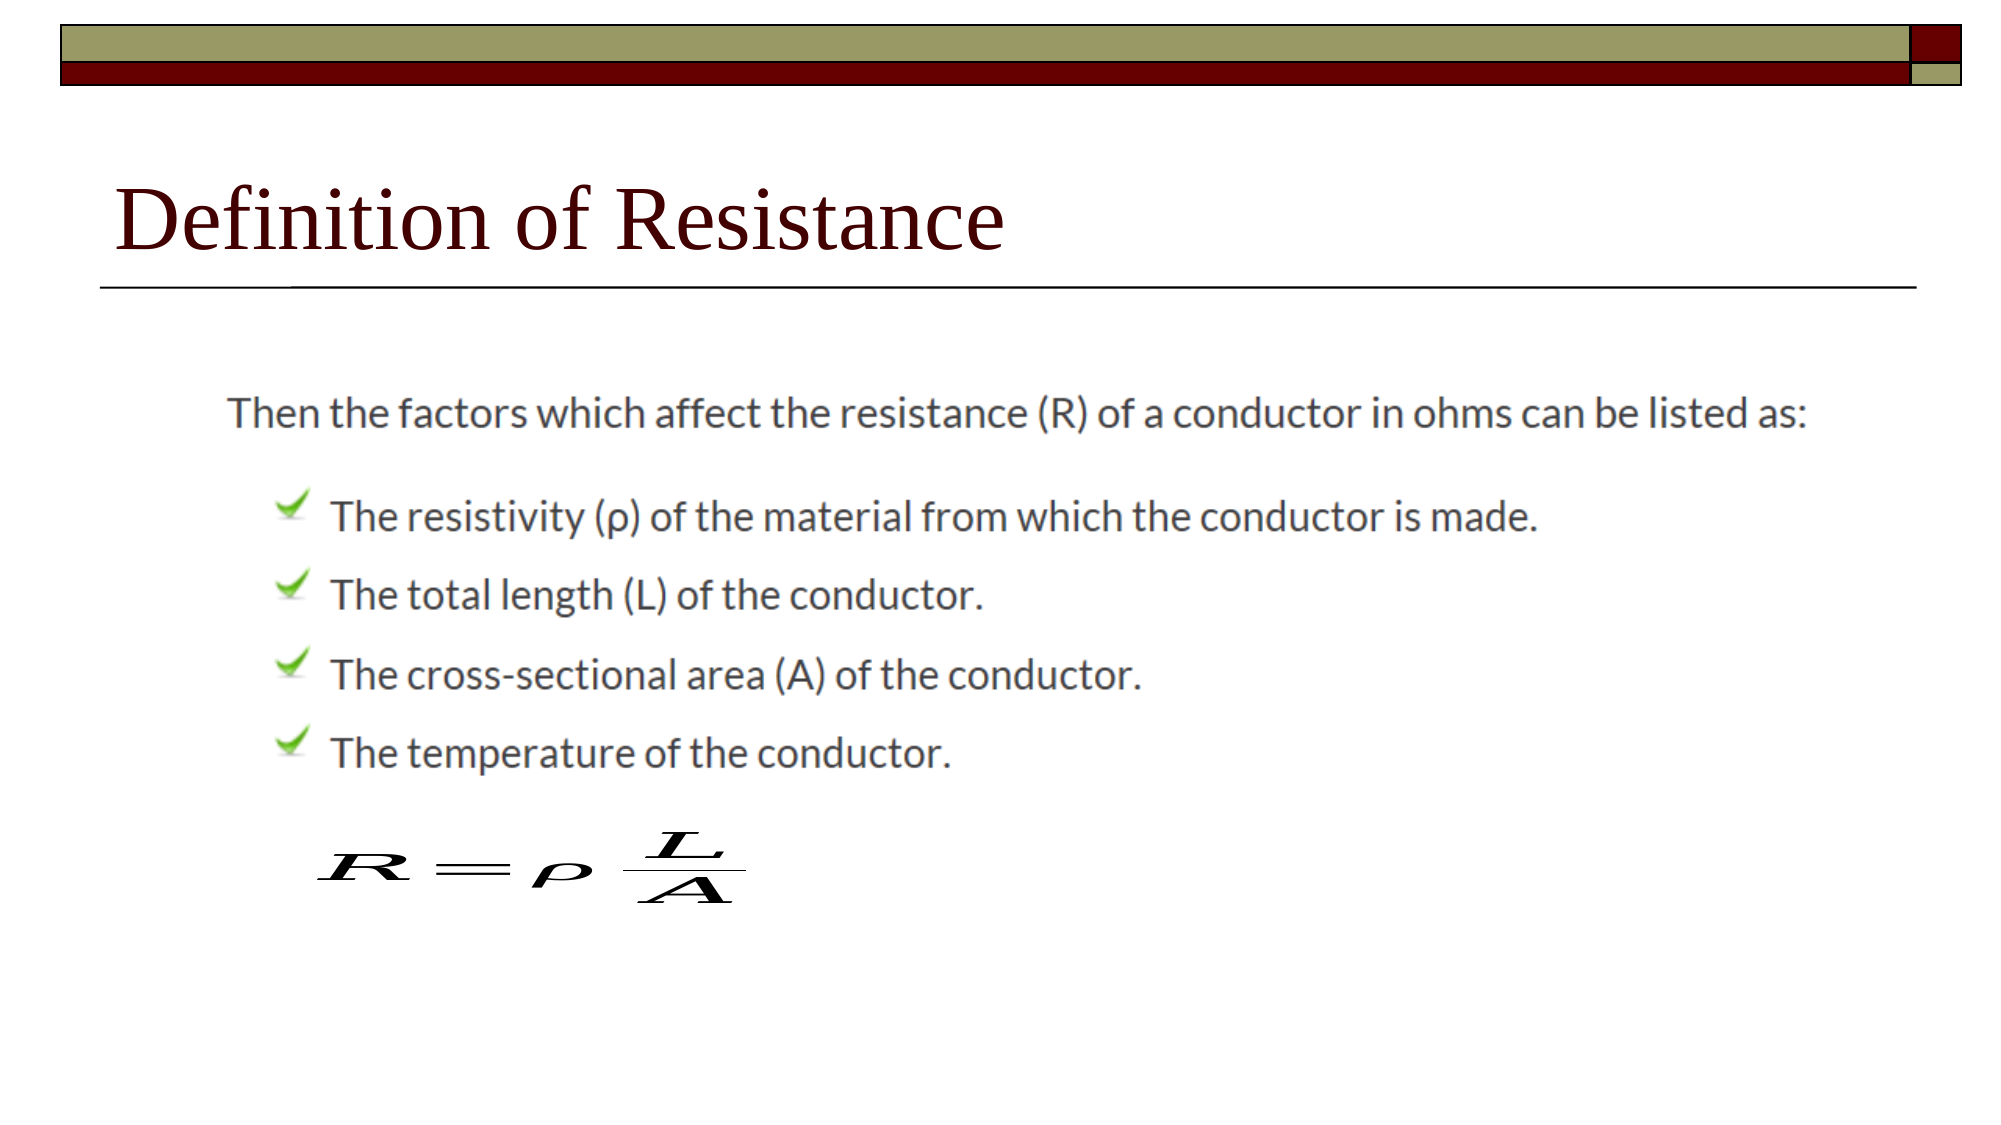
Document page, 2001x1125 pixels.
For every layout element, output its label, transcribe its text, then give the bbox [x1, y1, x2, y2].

title Definition of Resistance [99, 87, 1900, 275]
picture [198, 367, 1829, 801]
